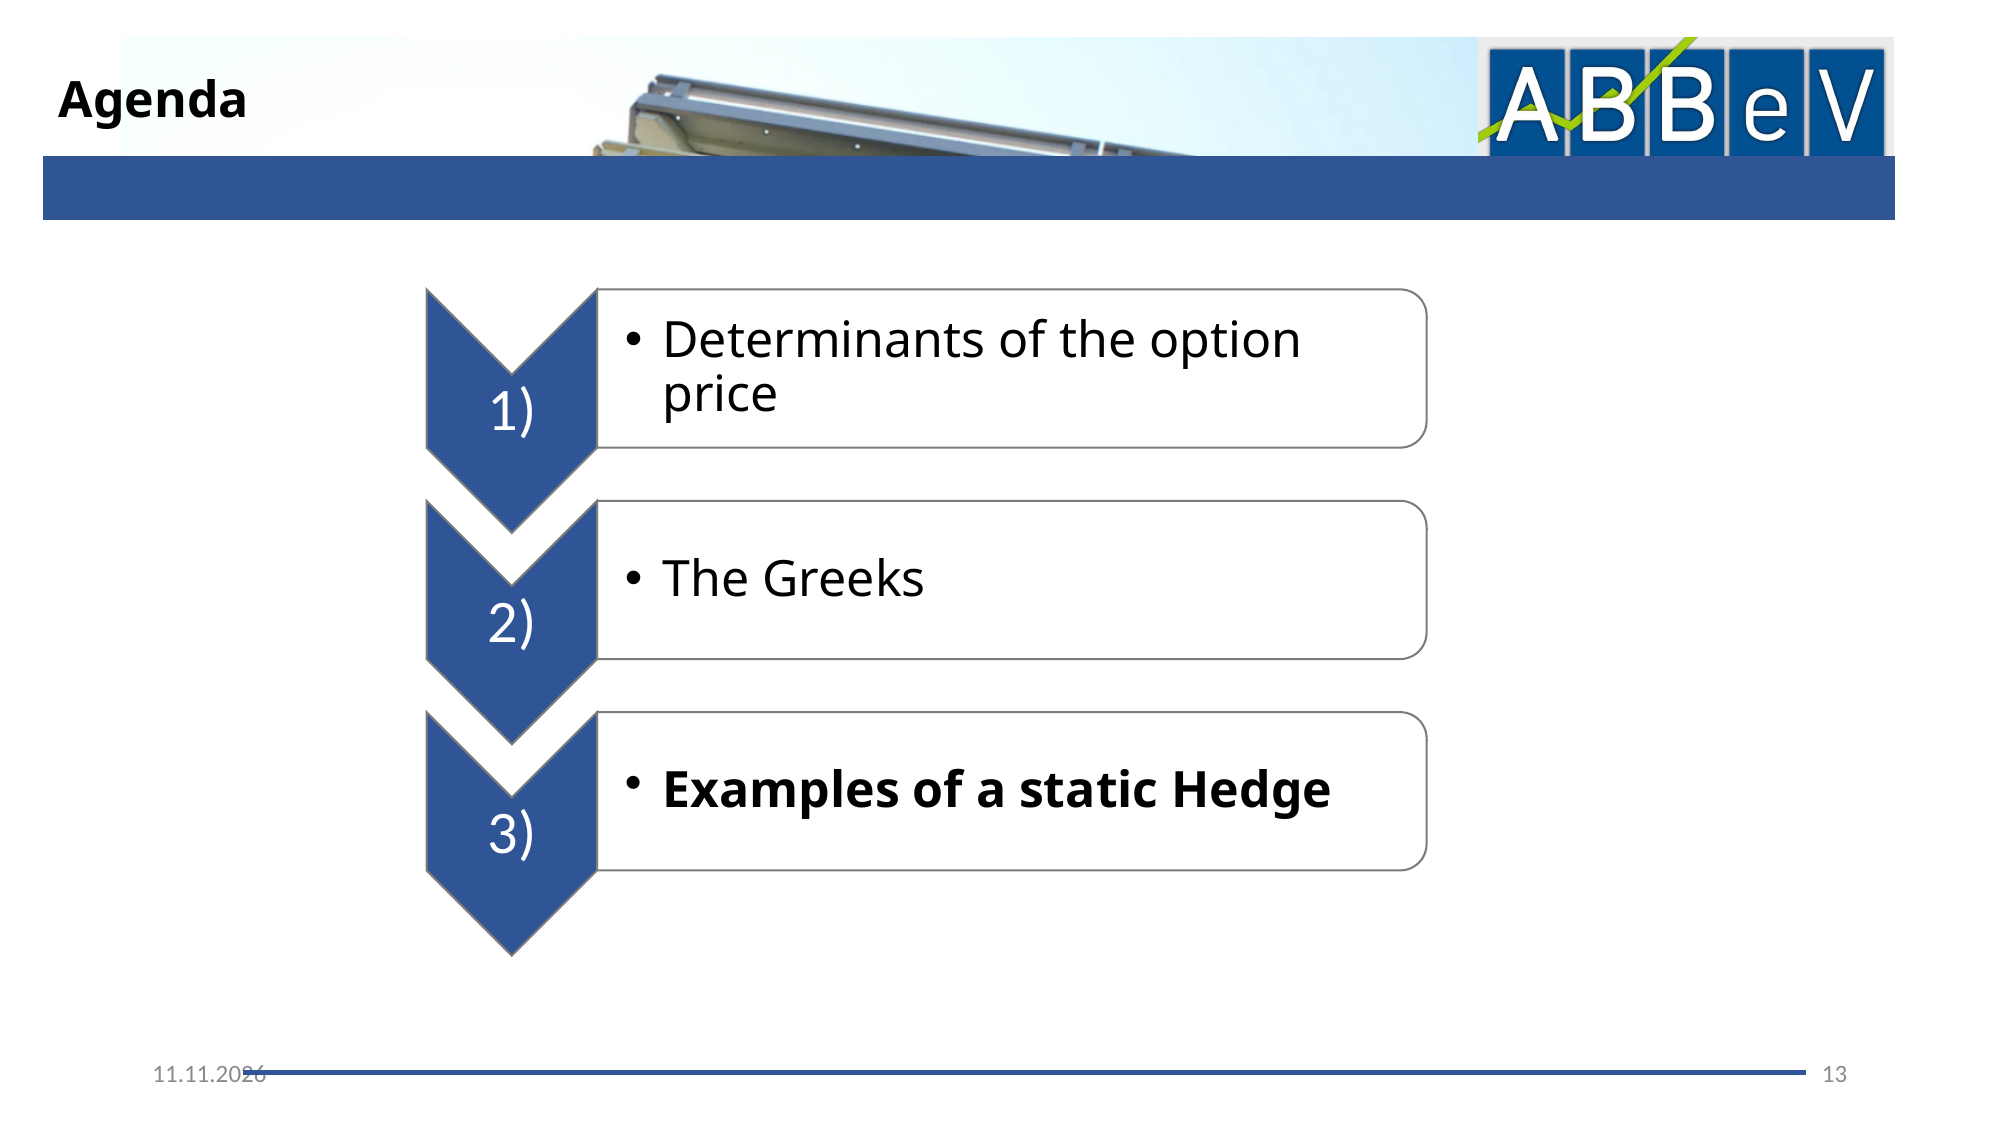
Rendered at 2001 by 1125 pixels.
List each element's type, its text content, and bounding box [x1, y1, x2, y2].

title Agenda [43, 45, 121, 156]
picture [121, 37, 1894, 171]
slide_number 13 [1412, 1042, 1863, 1103]
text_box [426, 289, 1427, 956]
text_box [43, 156, 1895, 220]
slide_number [137, 1042, 588, 1103]
